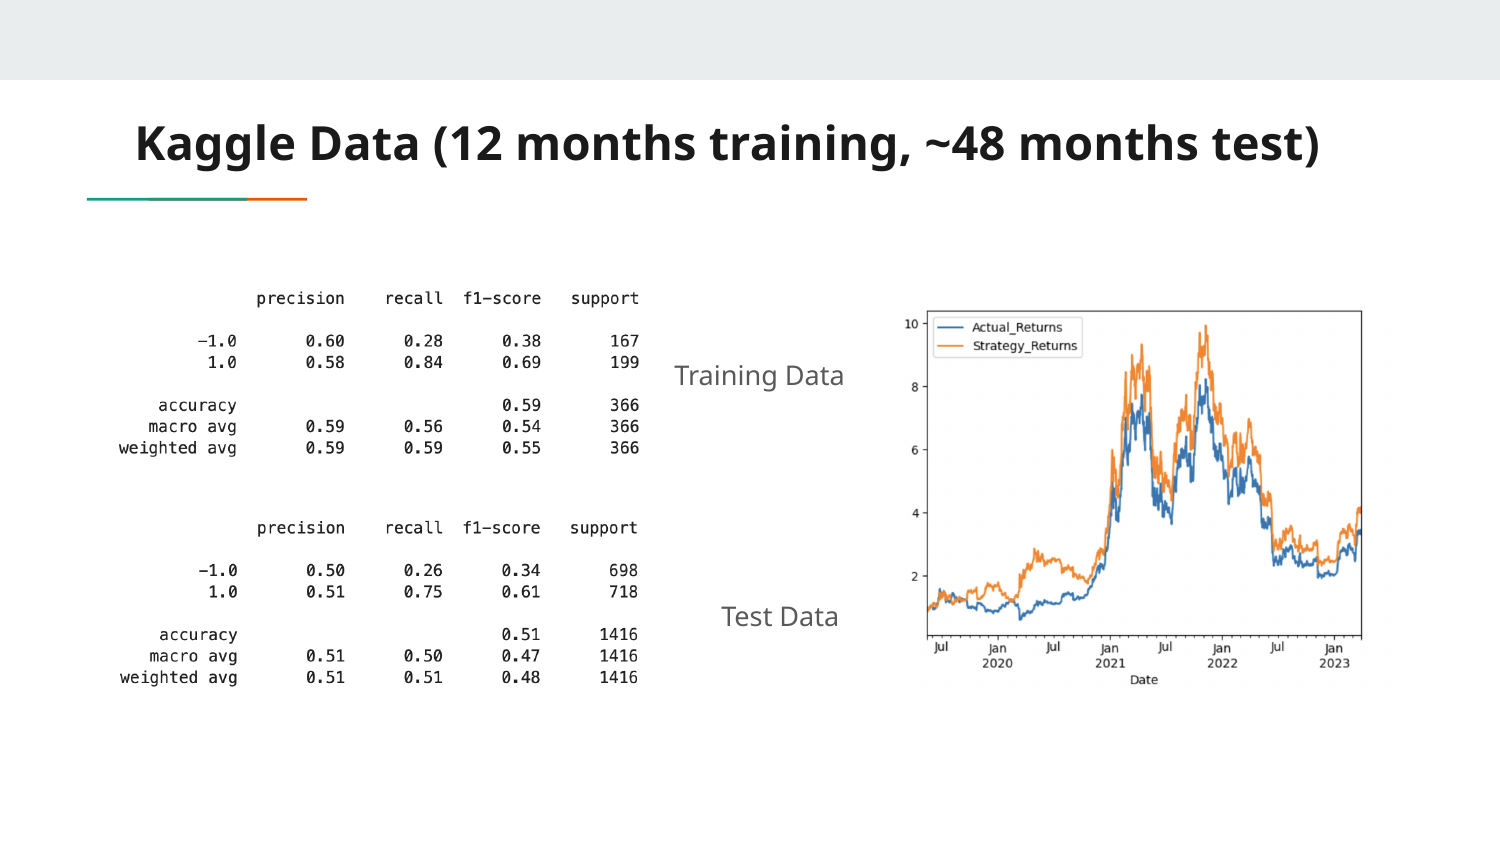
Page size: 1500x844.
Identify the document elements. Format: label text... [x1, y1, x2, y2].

picture [107, 280, 660, 472]
title Kaggle Data (12 months training, ~48 months test) [119, 98, 1381, 187]
picture [107, 513, 660, 704]
text_box Training Data [664, 343, 886, 442]
text_box Test Data [706, 584, 886, 683]
picture [891, 300, 1392, 698]
